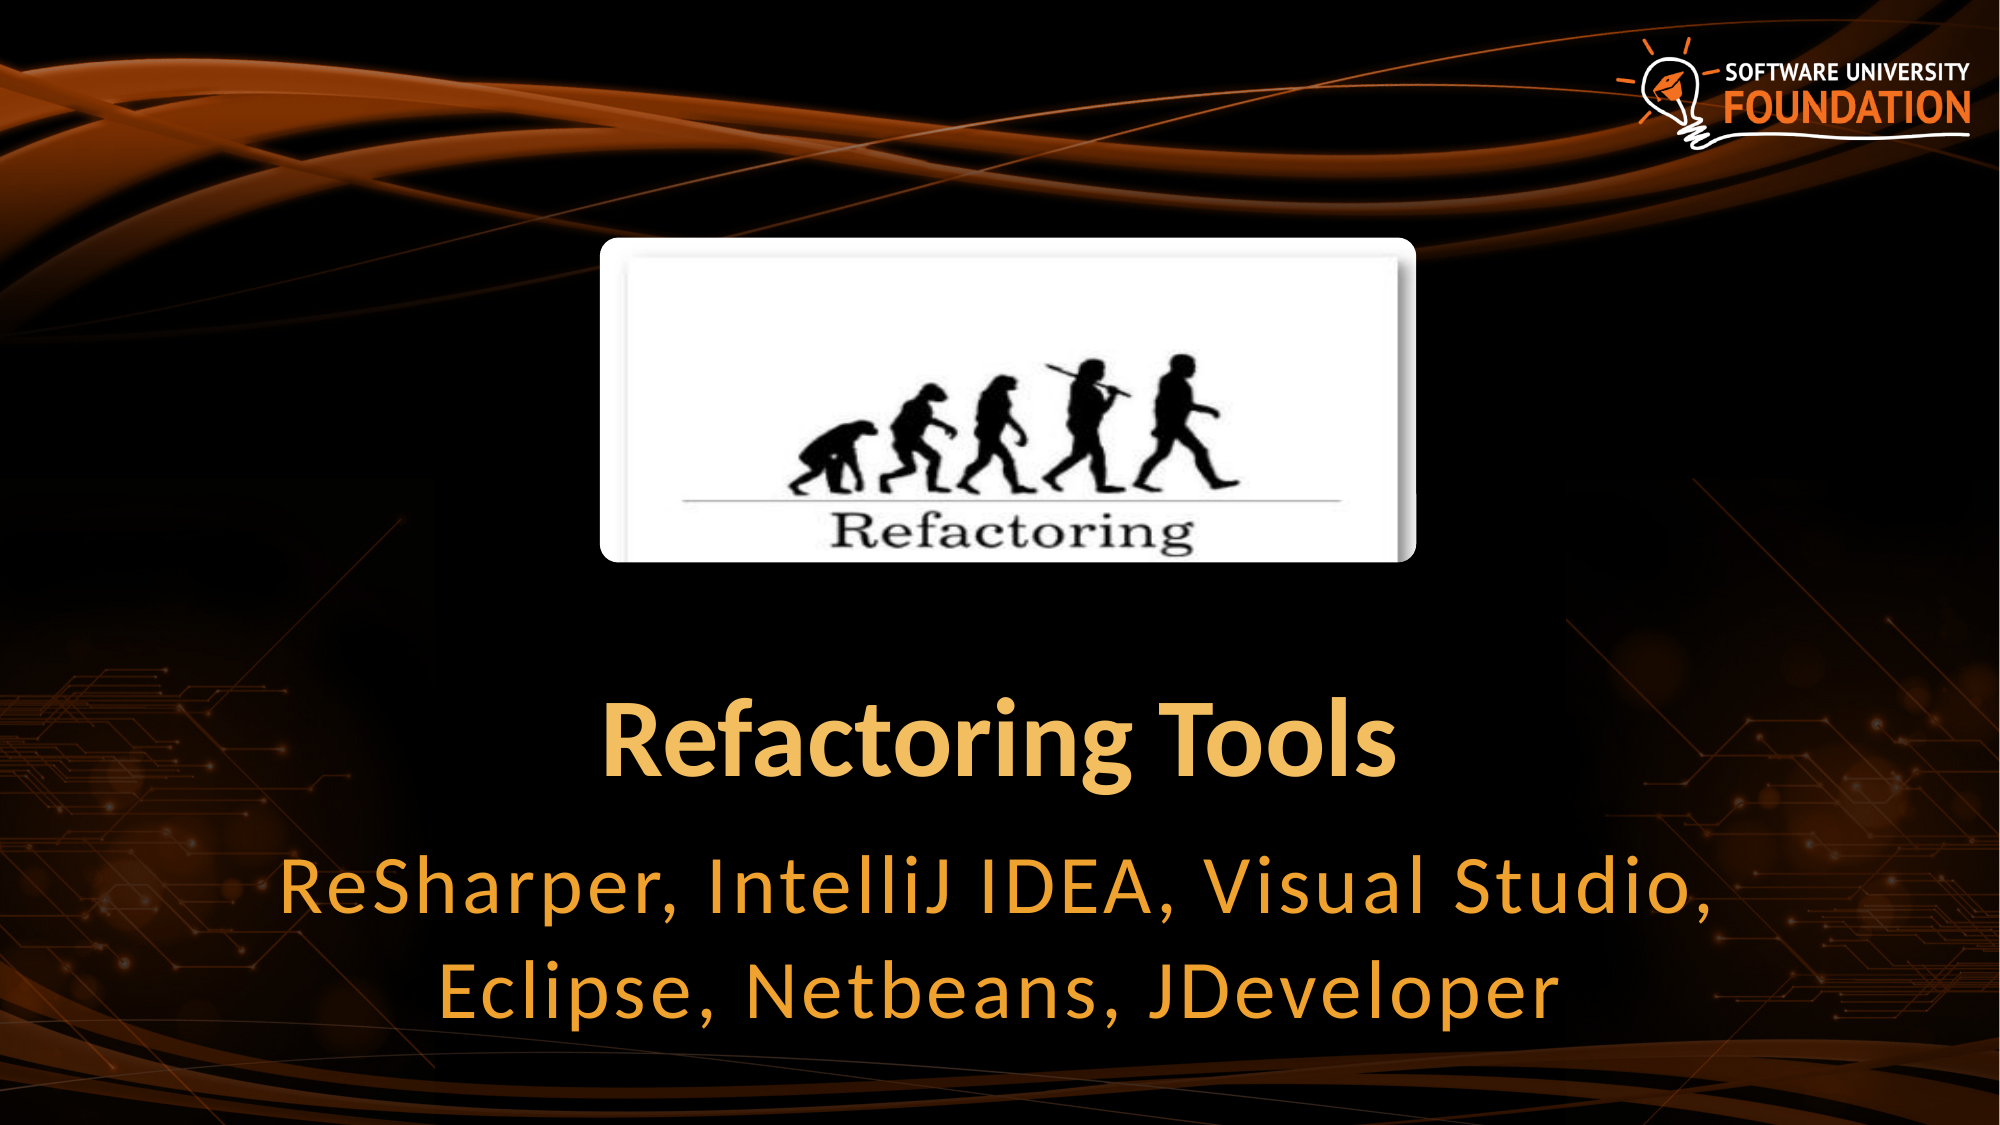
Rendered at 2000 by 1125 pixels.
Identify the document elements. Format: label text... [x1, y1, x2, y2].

subtitle ReSharper, IntelliJ IDEA, Visual Studio, Eclipse, Netbeans, JDeveloper [183, 819, 1817, 1044]
picture [0, 0, 2000, 1125]
title Refactoring Tools [99, 672, 1900, 807]
